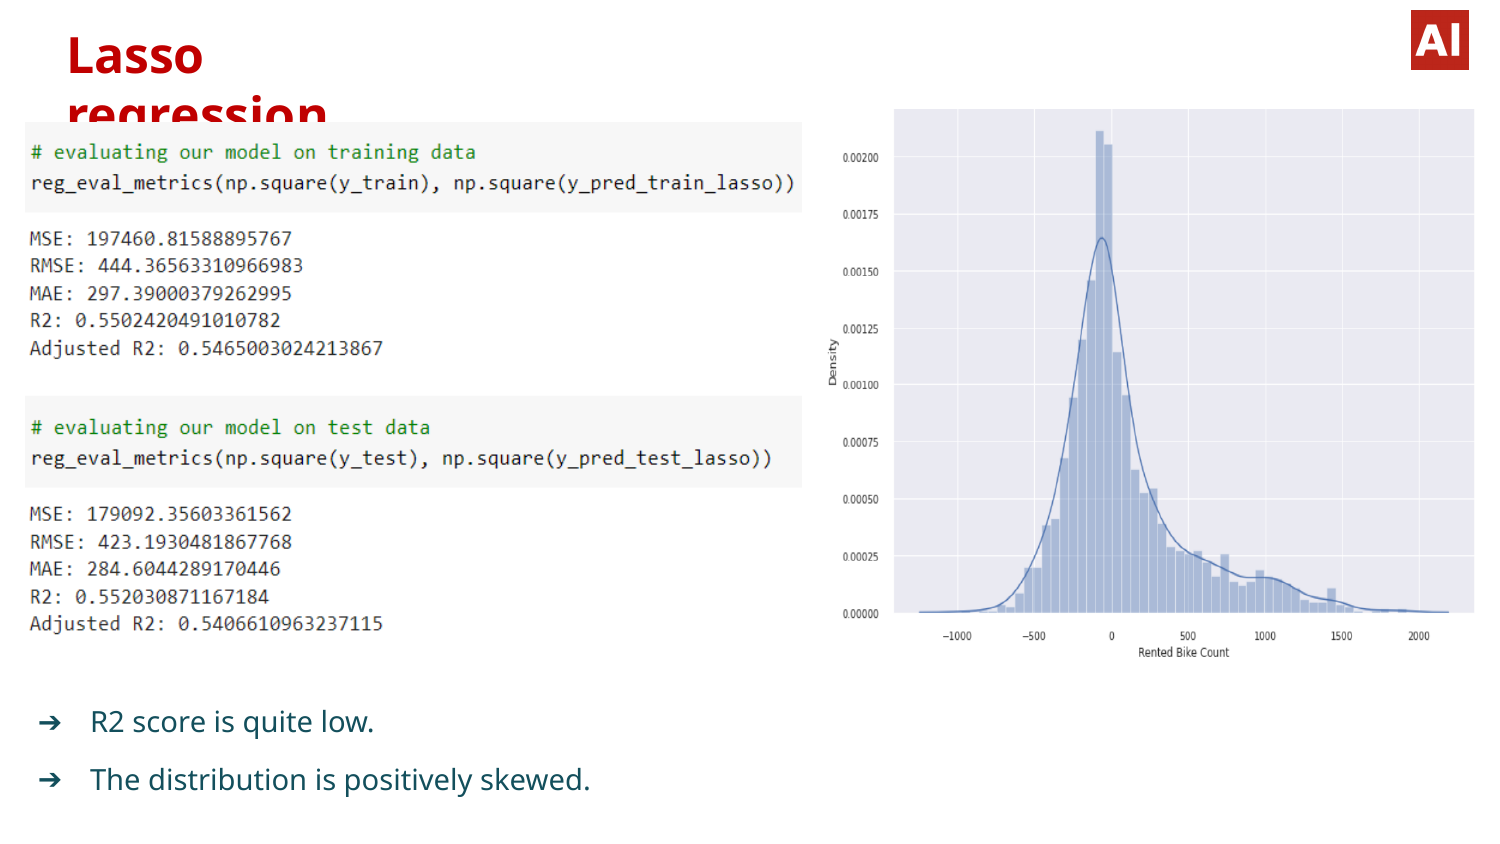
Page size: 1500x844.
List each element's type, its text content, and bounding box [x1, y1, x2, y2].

picture [820, 109, 1475, 667]
picture [25, 122, 802, 656]
picture [1411, 10, 1469, 70]
list R2 score is quite low. The distribution is positively skewed. [0, 683, 811, 811]
title Lasso regression [51, 9, 469, 110]
